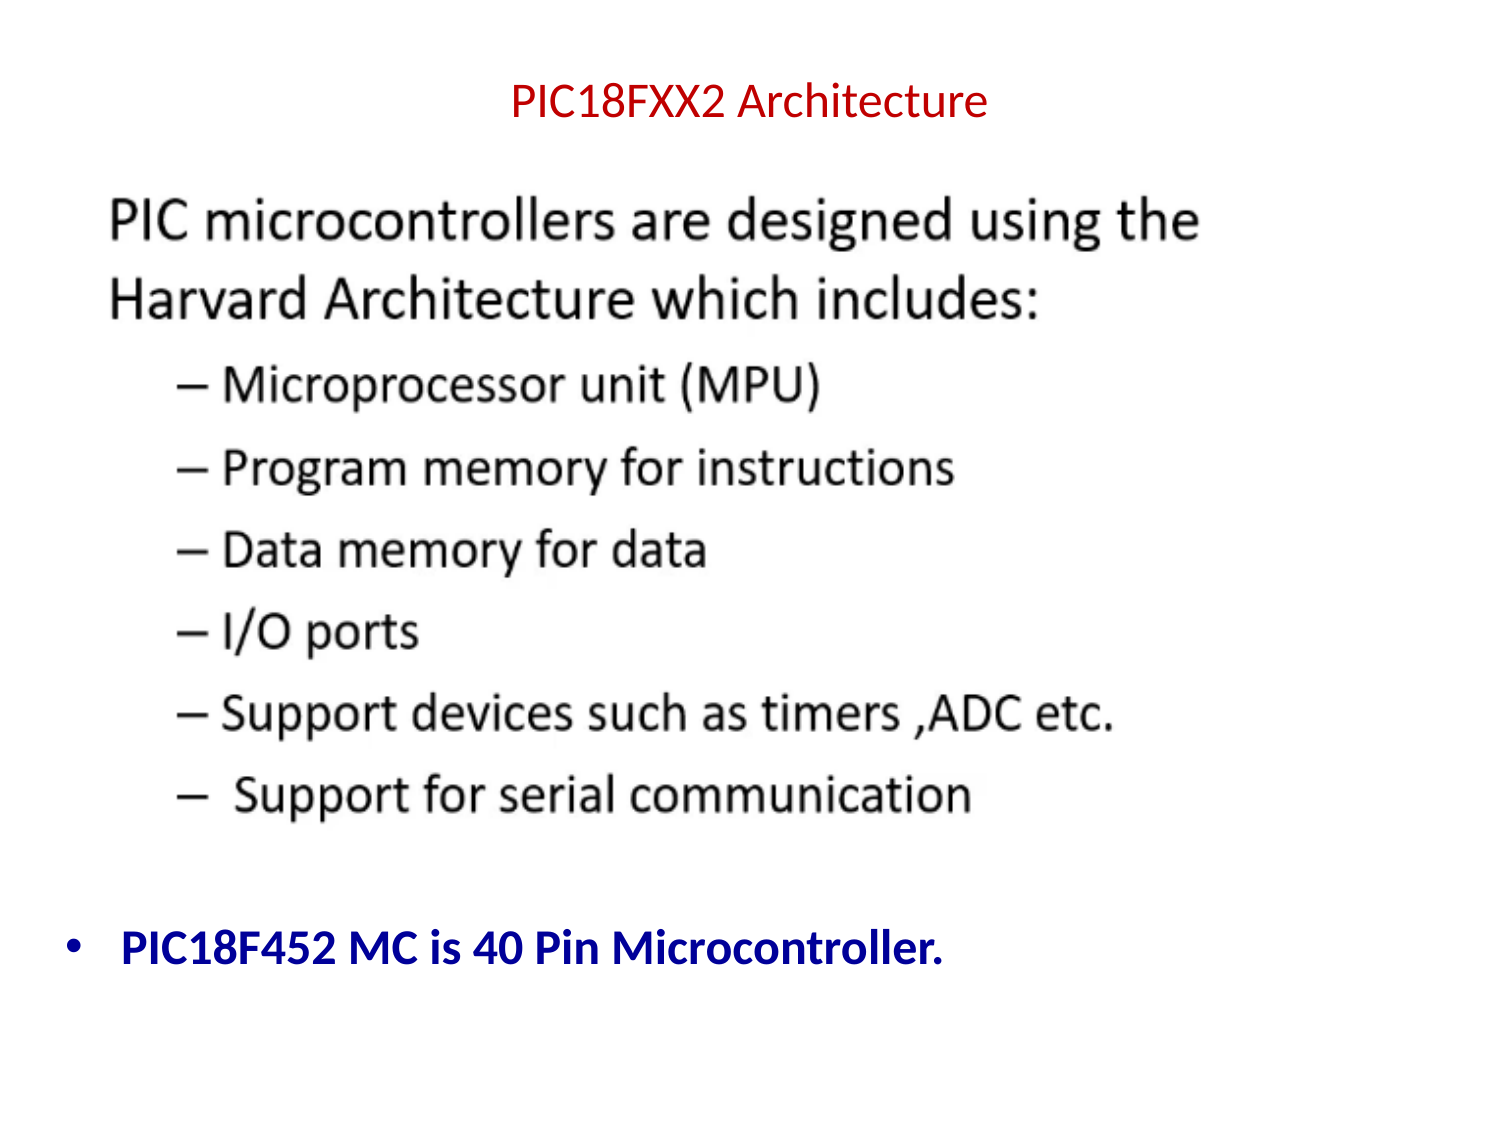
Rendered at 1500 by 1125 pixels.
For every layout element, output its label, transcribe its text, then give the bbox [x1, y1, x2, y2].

list PIC18F452 MC is 40 Pin Microcontroller. [50, 137, 1463, 1075]
picture [99, 174, 1276, 856]
title PIC18FXX2 Architecture [75, 45, 1425, 137]
